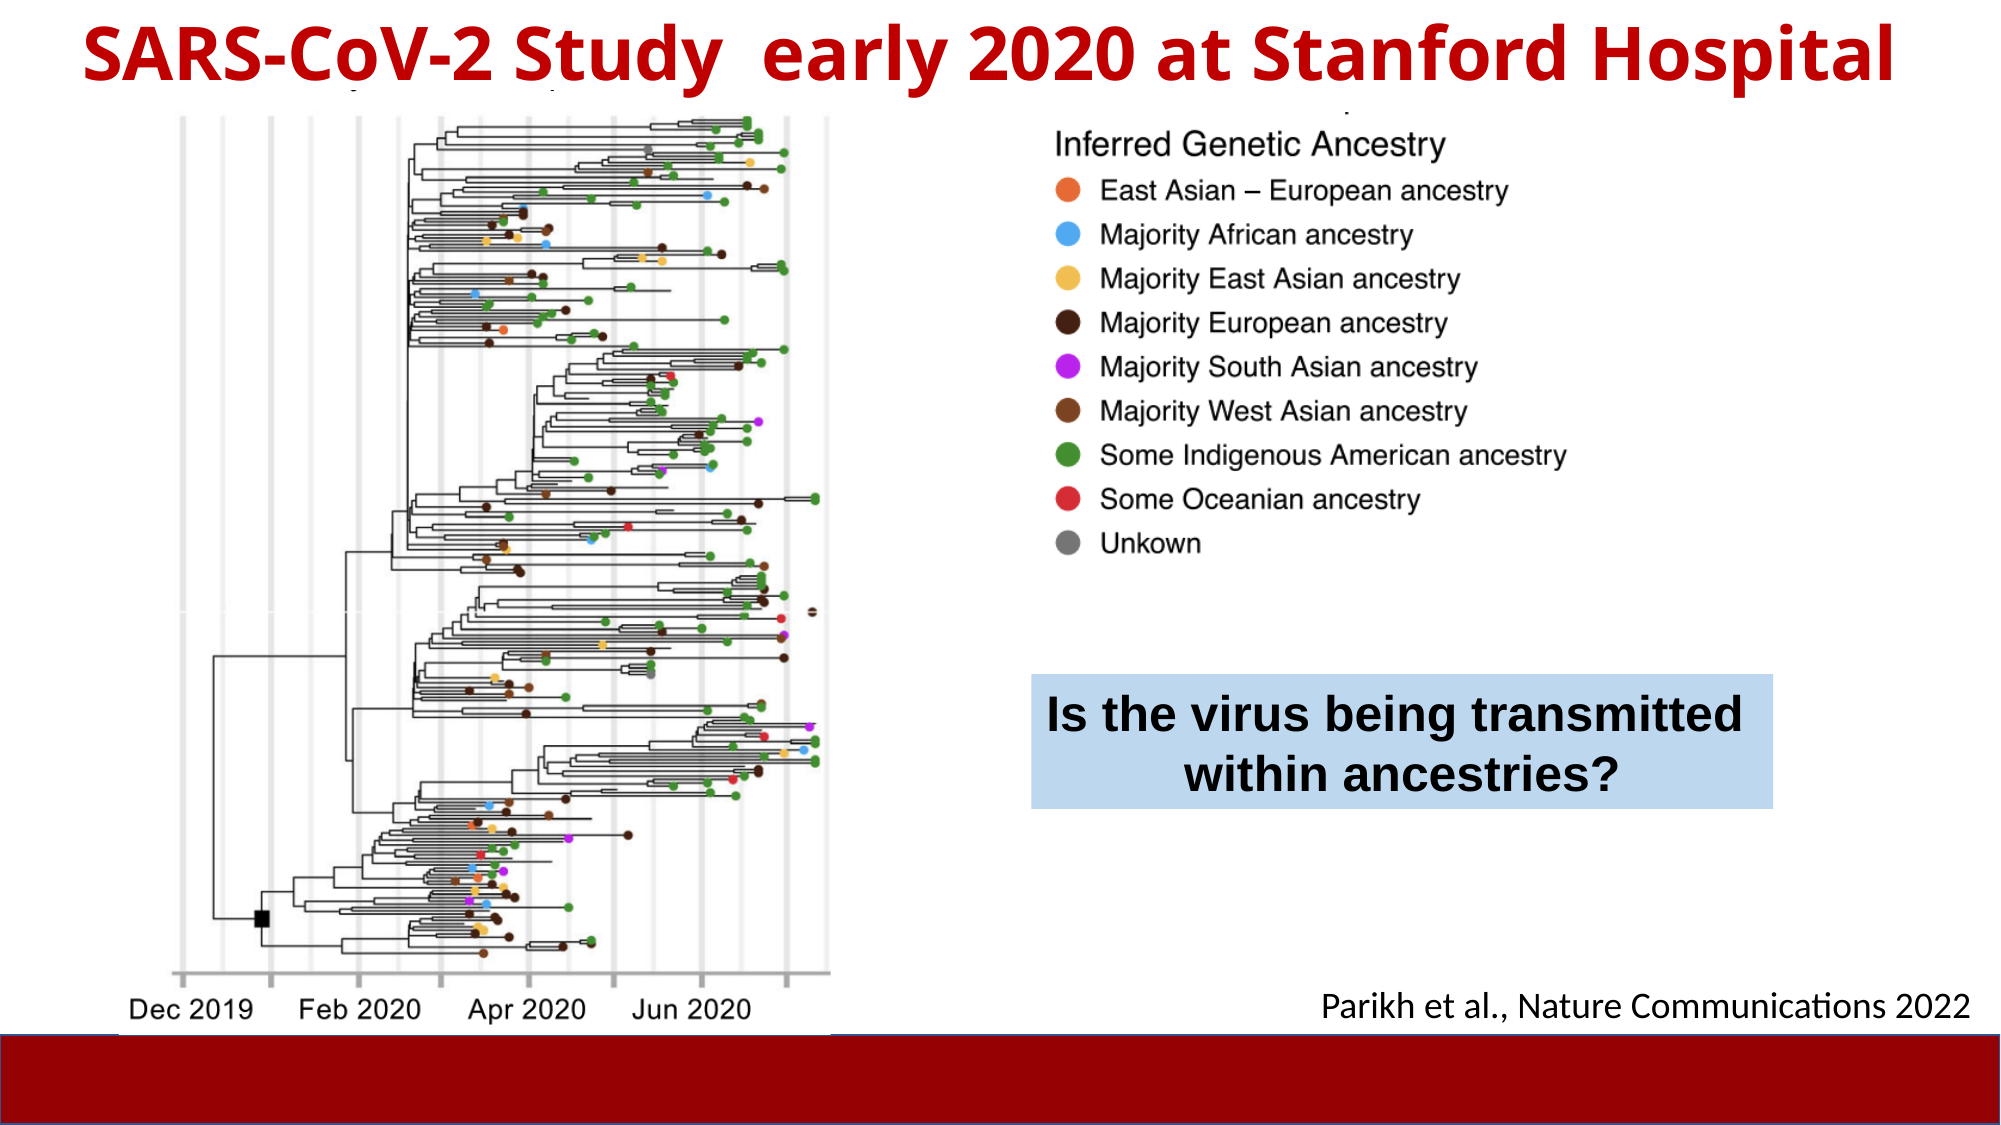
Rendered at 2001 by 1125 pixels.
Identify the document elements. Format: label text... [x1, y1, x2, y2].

picture [118, 90, 831, 1035]
text_box SARS-CoV-2 Study early 2020 at Stanford Hospital [67, 0, 1991, 113]
picture [920, 112, 1590, 605]
text_box Is the virus being transmitted within ancestries? [1031, 674, 1774, 809]
text_box Parikh et al., Nature Communications 2022 [1306, 973, 1987, 1034]
